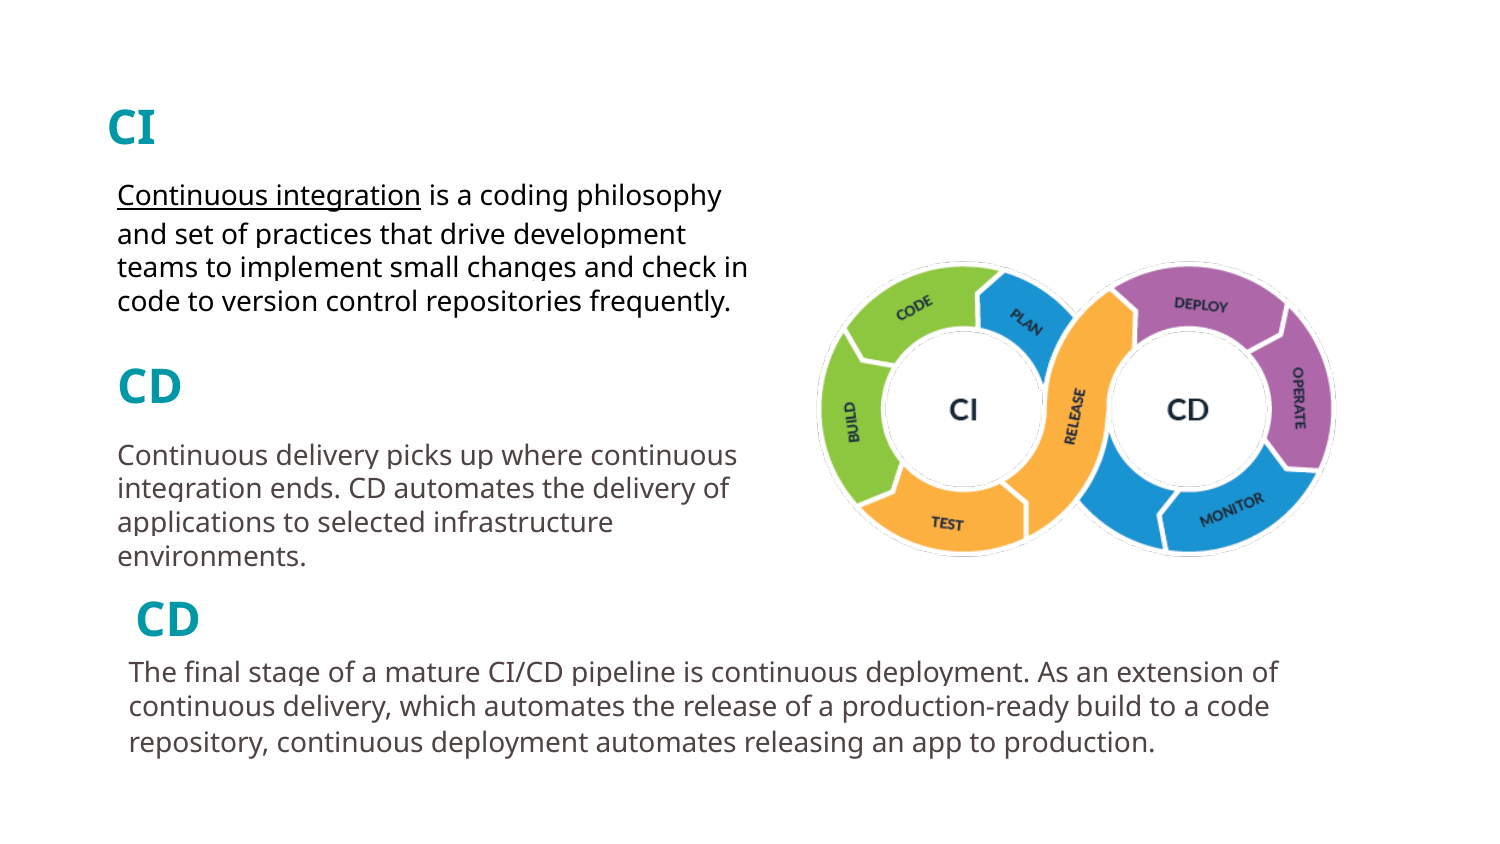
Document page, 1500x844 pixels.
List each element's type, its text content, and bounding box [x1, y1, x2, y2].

text_box CD [120, 573, 1248, 655]
text_box CD [102, 340, 703, 421]
text_box Continuous delivery picks up where continuous integration ends. CD automates the delivery of applications to selected infrastructure environments. [102, 421, 703, 587]
text_box Continuous integration is a coding philosophy and set of practices that drive development teams to implement small changes and check in code to version control repositories frequently. [102, 162, 782, 333]
picture [708, 235, 1444, 583]
text_box CI [91, 81, 1220, 163]
text_box The final stage of a mature CI/CD pipeline is continuous deployment. As an extension of continuous delivery, which automates the release of a production-ready build to a code repository, continuous deployment automates releasing an app to production. [113, 639, 1368, 775]
